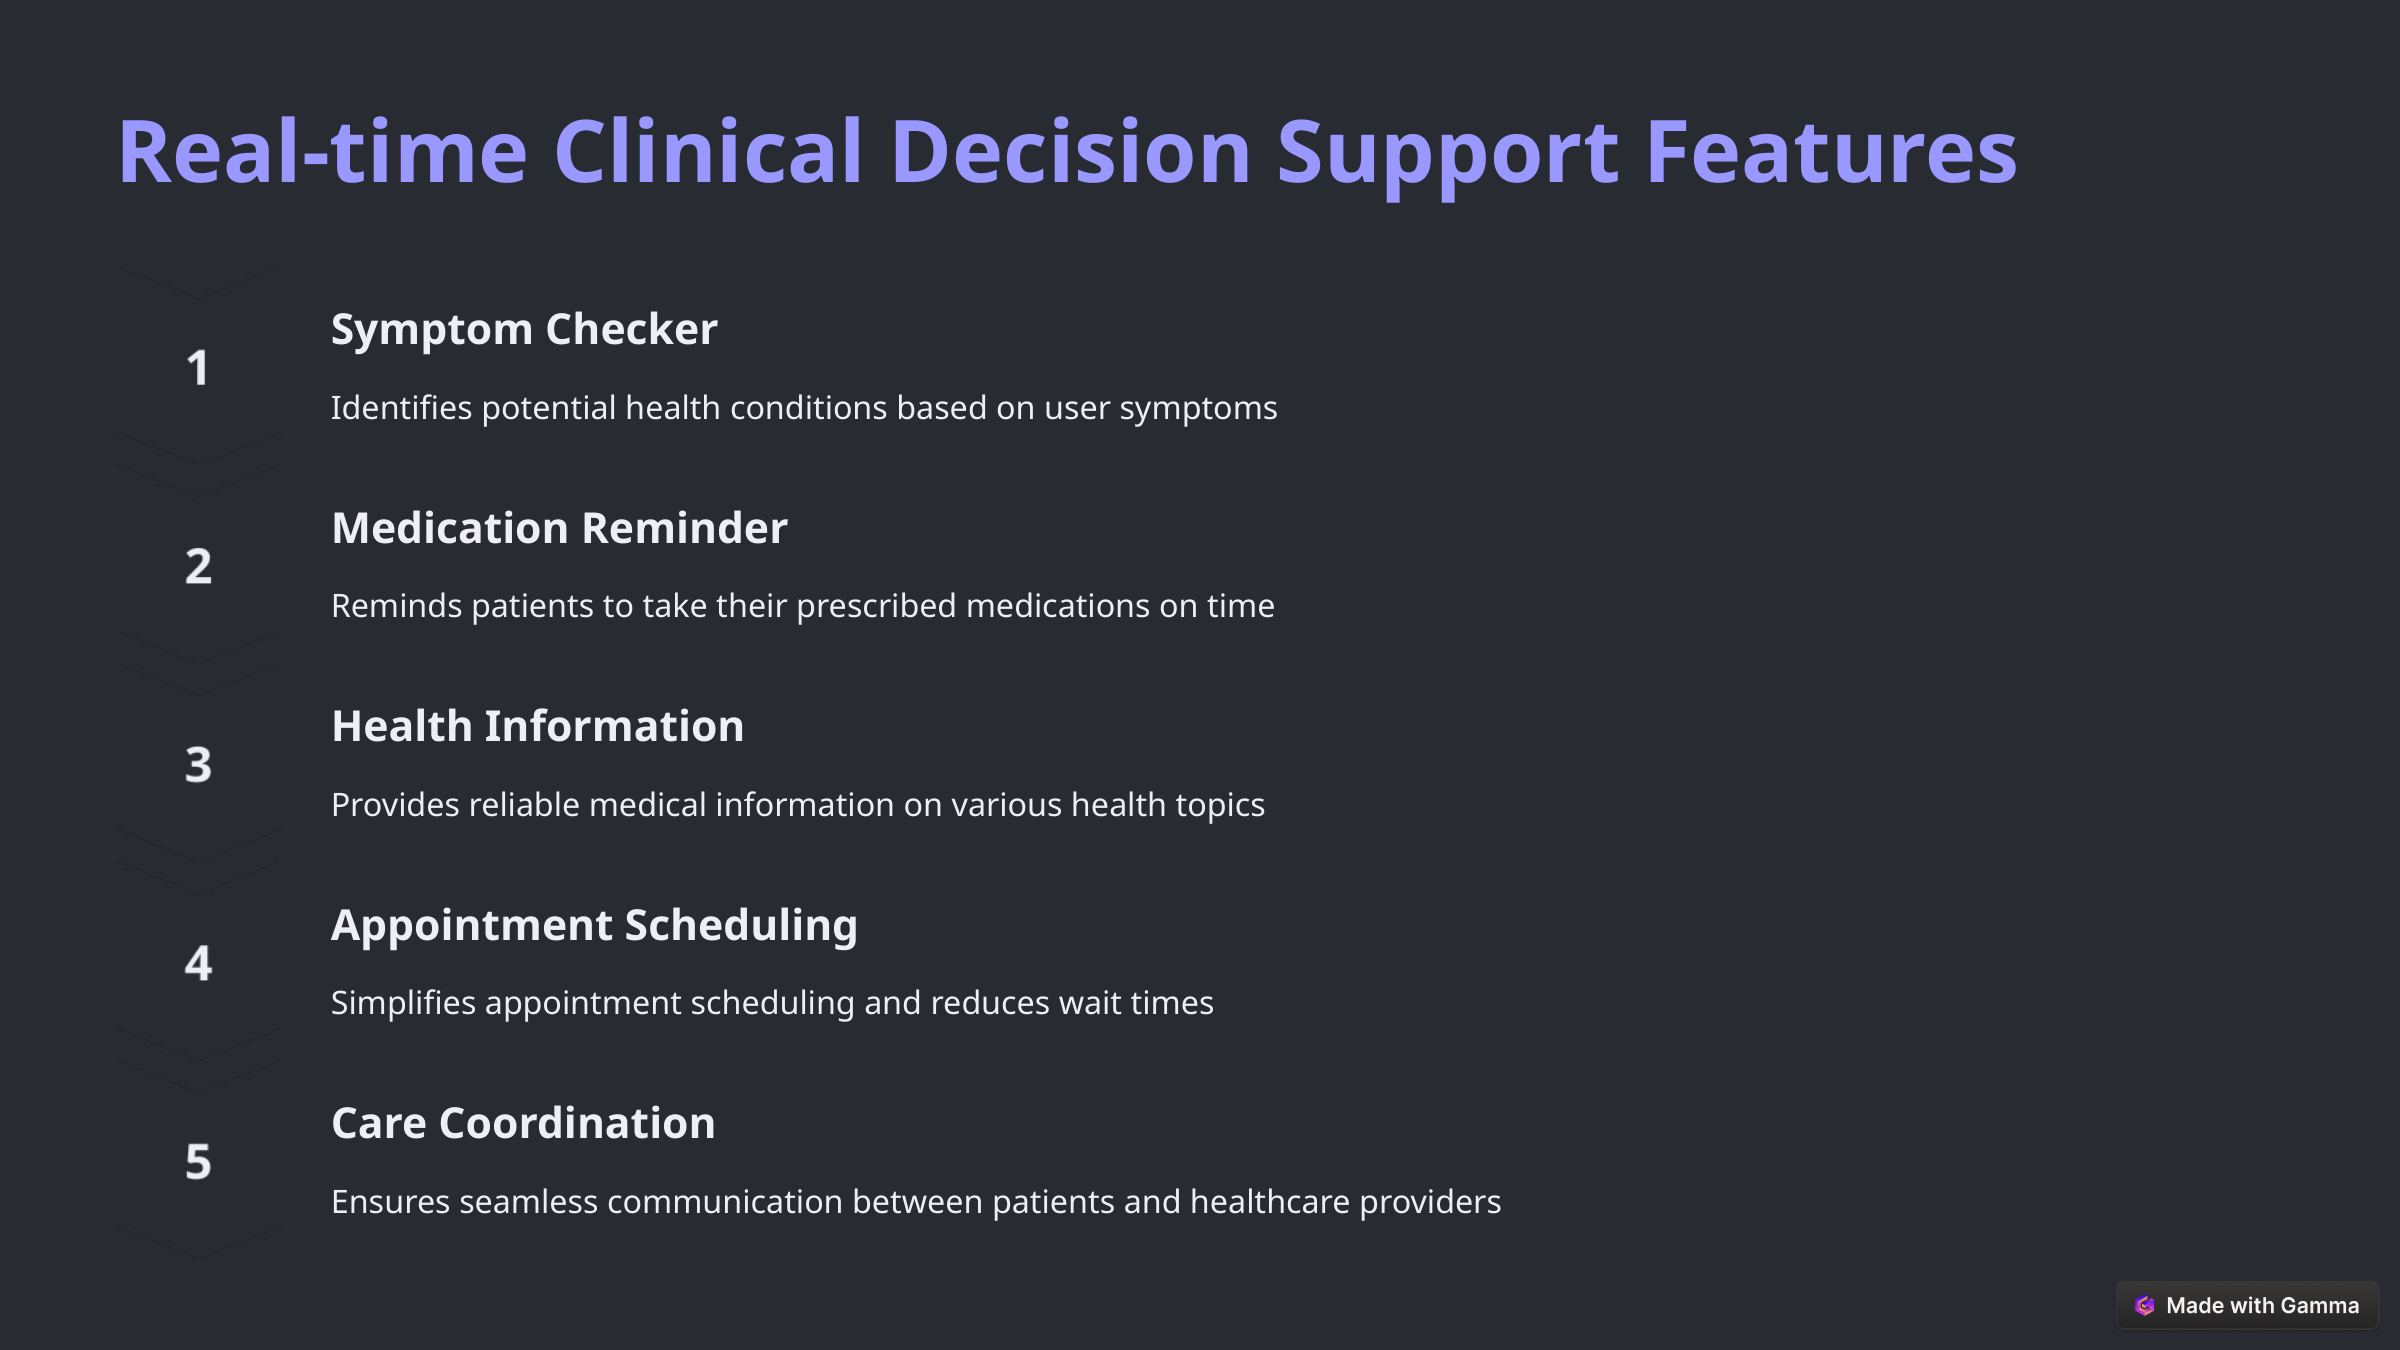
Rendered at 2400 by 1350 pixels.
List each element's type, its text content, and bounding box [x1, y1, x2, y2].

text_box Reminds patients to take their prescribed medications on time [330, 572, 2285, 625]
text_box Identifies potential health conditions based on user symptoms [330, 373, 2285, 427]
text_box Health Information [330, 696, 767, 751]
text_box Ensures seamless communication between patients and healthcare providers [330, 1167, 2285, 1221]
picture [115, 266, 282, 1259]
picture [2106, 1271, 2389, 1339]
text_box Care Coordination [330, 1093, 767, 1148]
text_box Simplifies appointment scheduling and reduces wait times [330, 969, 2285, 1022]
text_box Symptom Checker [330, 299, 767, 354]
text_box Medication Reminder [330, 497, 767, 553]
text_box Appointment Scheduling [330, 894, 809, 950]
text_box Real-time Clinical Decision Support Features [115, 91, 1828, 200]
text_box Provides reliable medical information on various health topics [330, 770, 2285, 824]
